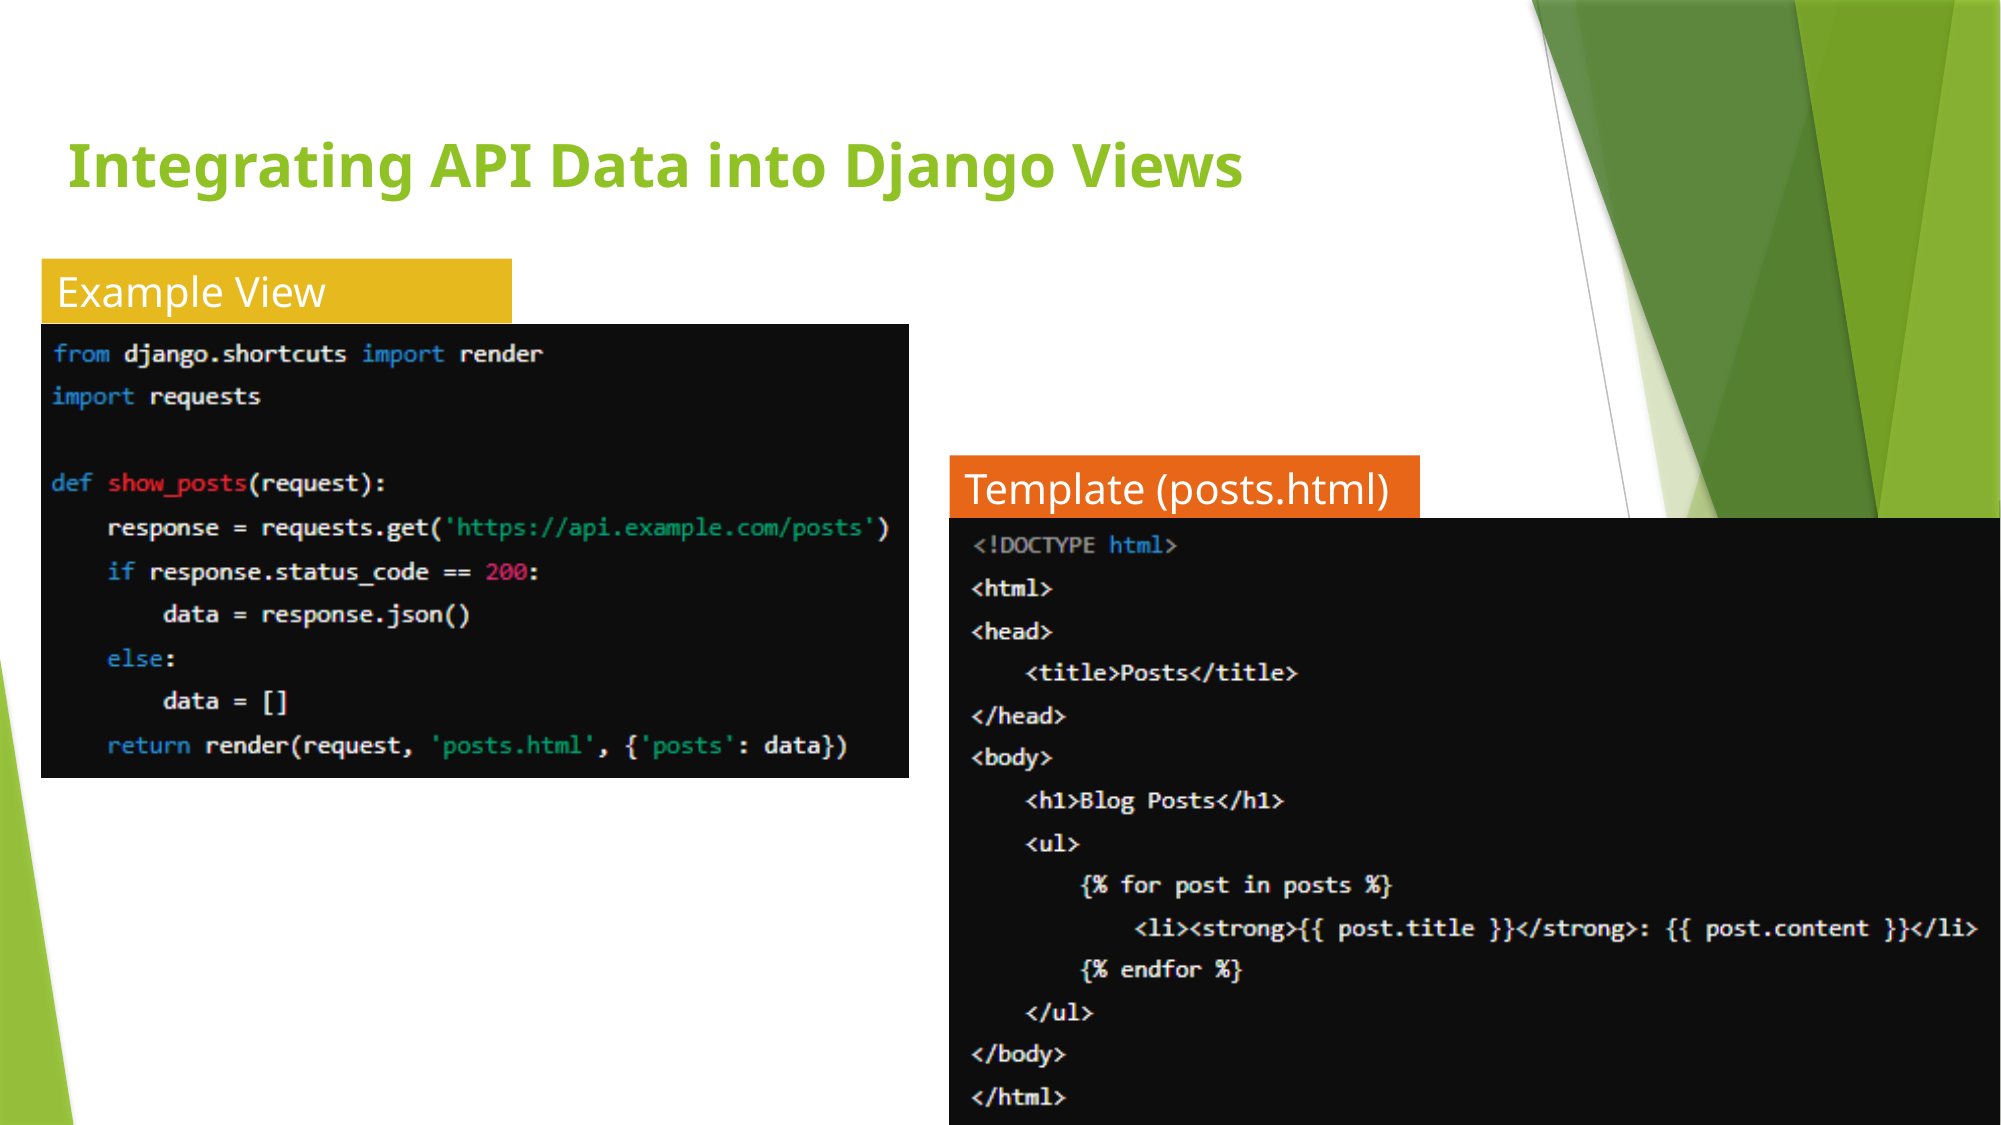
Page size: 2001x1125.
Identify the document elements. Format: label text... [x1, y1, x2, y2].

text_box Example View [41, 258, 512, 323]
picture [41, 323, 910, 779]
picture [949, 517, 2000, 1125]
text_box Template (posts.html) [949, 455, 1420, 517]
title Integrating API Data into Django Views [53, 119, 1294, 208]
